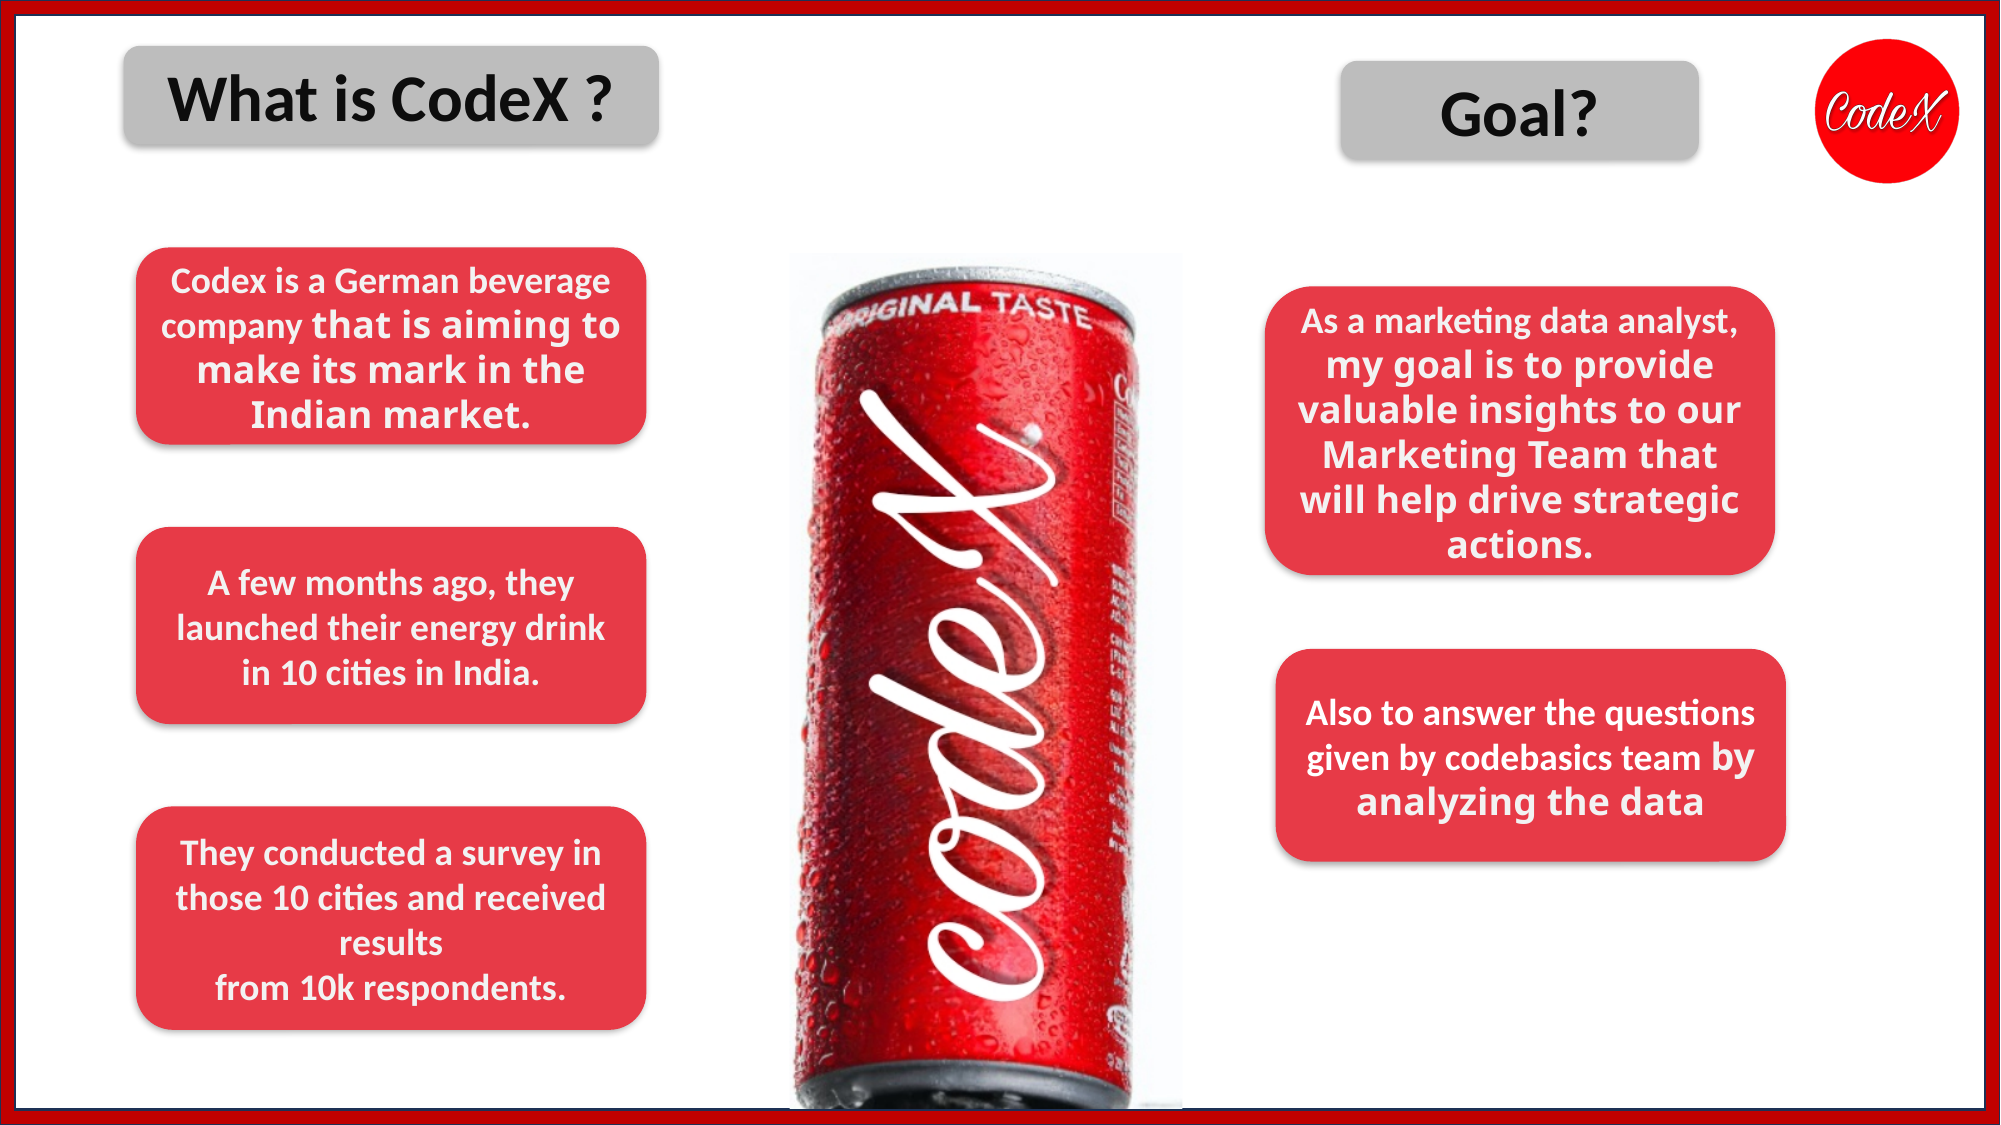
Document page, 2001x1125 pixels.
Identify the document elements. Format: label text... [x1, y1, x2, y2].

text_box What is CodeX ? [122, 44, 661, 146]
text_box Also to answer the questions given by codebasics team by analyzing the data [1274, 647, 1788, 863]
picture [1811, 35, 1961, 186]
text_box Codex is a German beverage company that is aiming to make its mark in the Indian market. [135, 246, 648, 446]
text_box A few months ago, they launched their energy drink in 10 cities in India. [135, 525, 648, 726]
text_box They conducted a survey in those 10 cities and received results from 10k respondents. [134, 805, 648, 1031]
picture [789, 253, 1183, 1109]
text_box [0, 0, 2000, 1125]
text_box As a marketing data analyst, my goal is to provide valuable insights to our Marketing Team that will help drive strategic actions. [1263, 285, 1777, 577]
text_box Goal? [1339, 59, 1700, 161]
